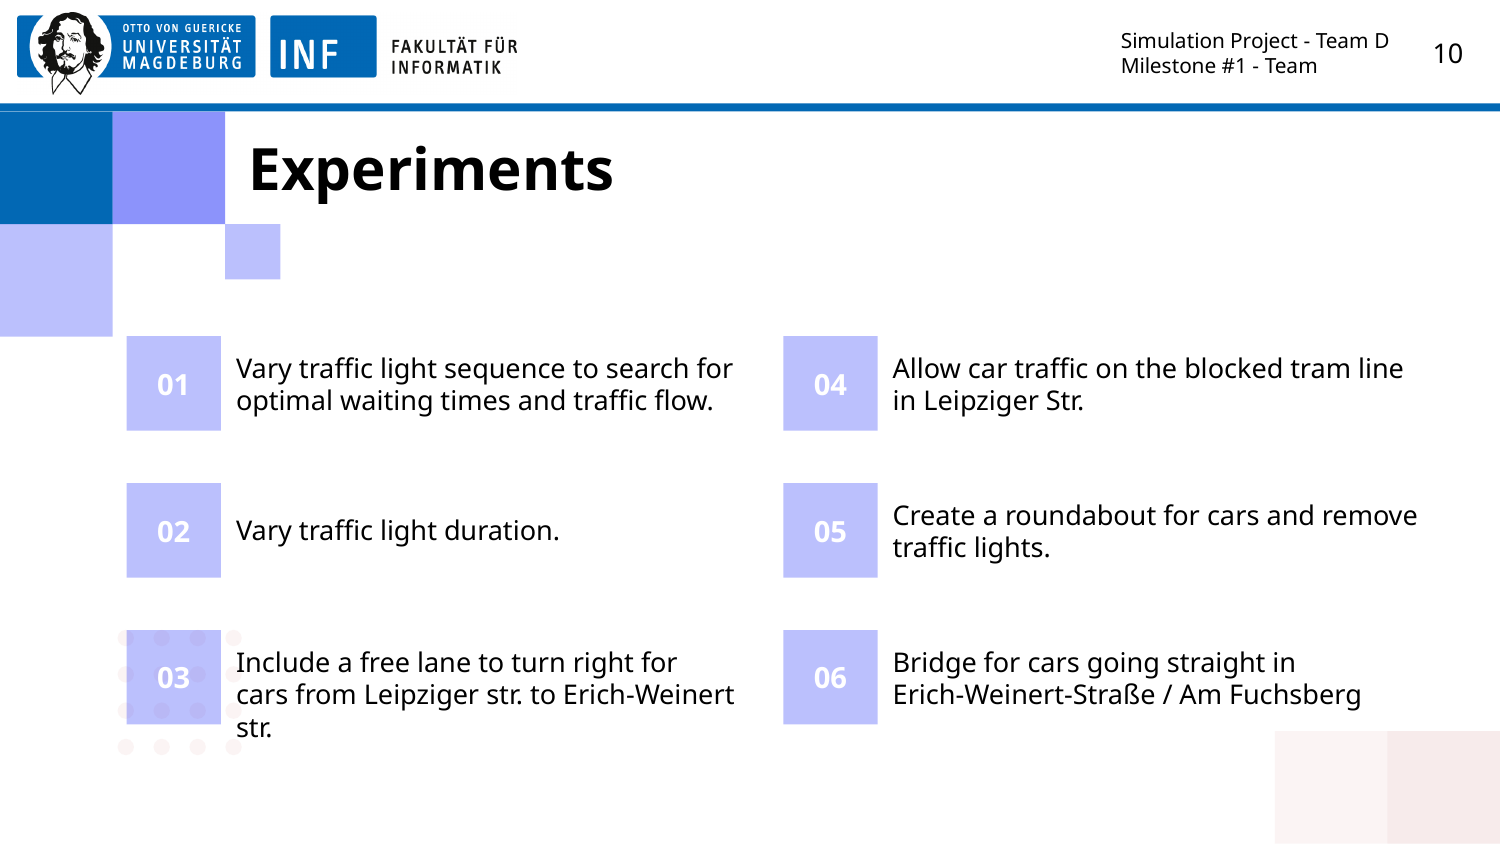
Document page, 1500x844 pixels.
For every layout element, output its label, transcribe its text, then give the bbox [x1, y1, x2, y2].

subtitle Vary traffic light sequence to search for optimal waiting times and traffic flow. [221, 336, 753, 431]
subtitle Bridge for cars going straight in Erich-Weinert-Straße / Am Fuchsberg [878, 630, 1390, 725]
slide_number ‹#› [1418, 21, 1479, 86]
title 06 [783, 630, 878, 725]
title Experiments [233, 117, 1374, 212]
title 02 [126, 483, 221, 578]
title 03 [126, 630, 221, 725]
title 04 [783, 336, 877, 431]
picture [17, 12, 517, 95]
subtitle Include a free lane to turn right for cars from Leipziger str. to Erich-Weinert str. [221, 630, 753, 725]
text_box Simulation Project - Team D Milestone #1 - Team [1105, 12, 1418, 90]
subtitle Allow car traffic on the blocked tram line in Leipziger Str. [877, 336, 1426, 431]
title 01 [126, 336, 221, 431]
subtitle Create a roundabout for cars and remove traffic lights. [878, 483, 1481, 578]
subtitle Vary traffic light duration. [221, 498, 624, 563]
title 05 [783, 483, 878, 578]
